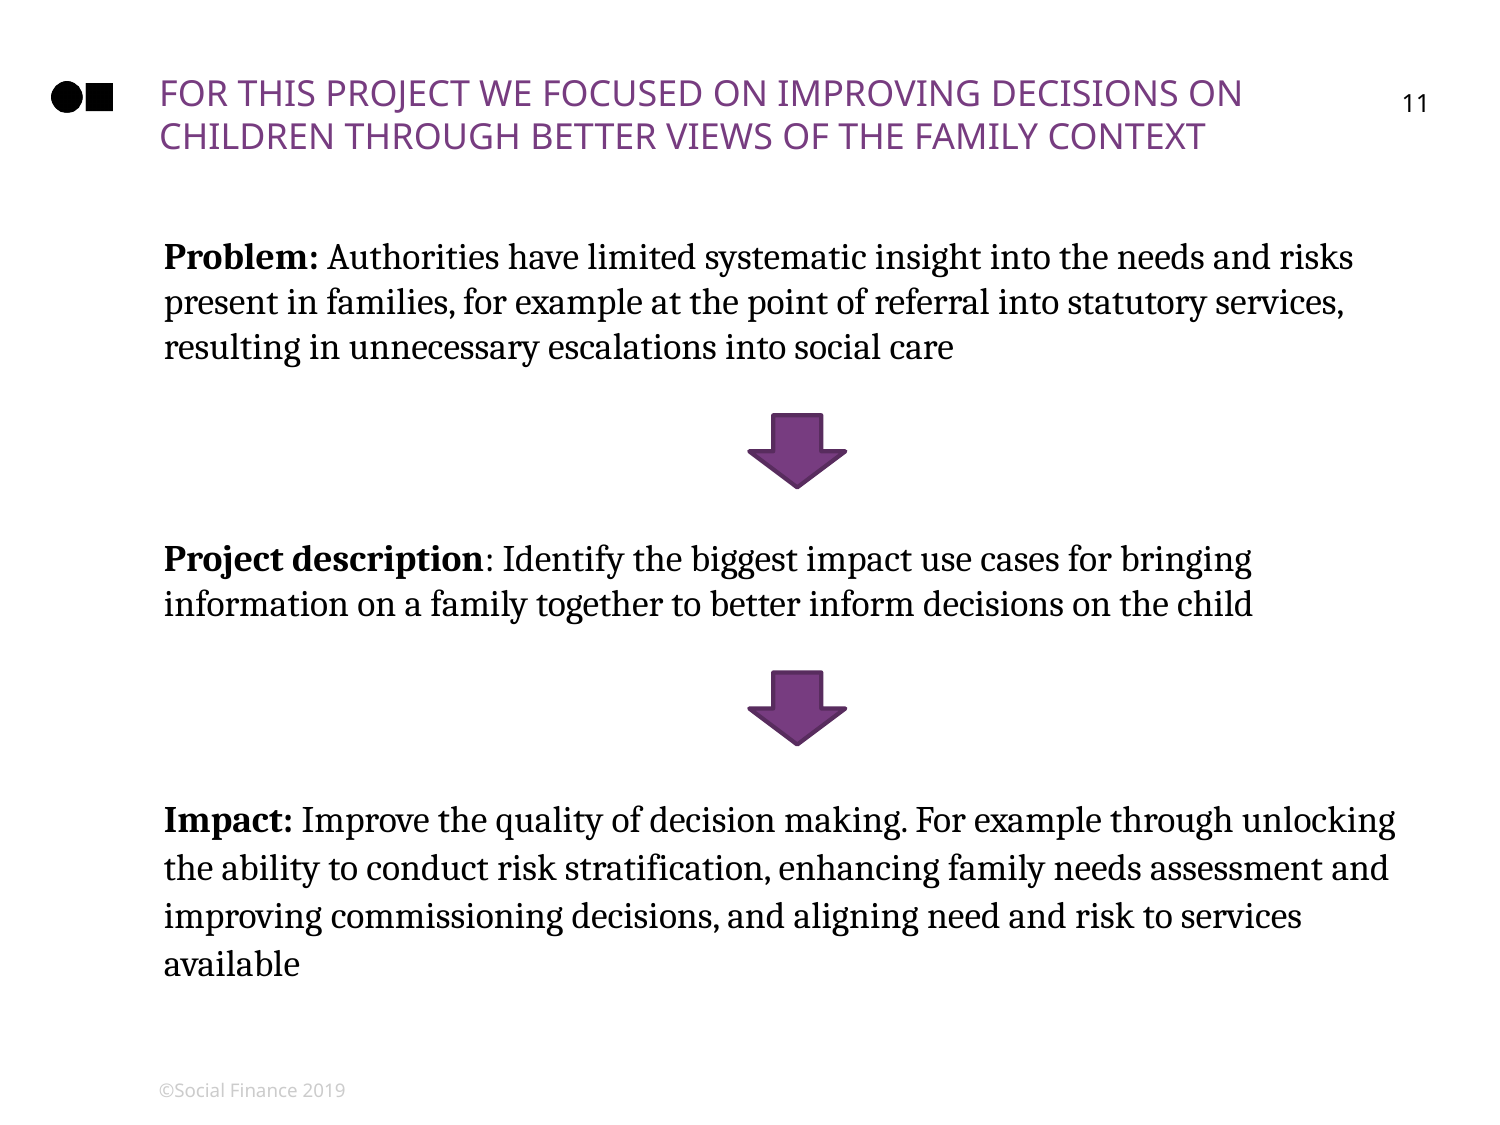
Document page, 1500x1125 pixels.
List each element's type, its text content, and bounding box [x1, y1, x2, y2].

title for this project we focused on IMPROVING decisions on children through better views OF THE FAMILY CONTEXT [159, 70, 1357, 183]
text_box [747, 413, 848, 490]
slide_number 11 [1388, 87, 1431, 148]
text_box Project description: Identify the biggest impact use cases for bringing information on a family together to better inform decisions on the child [163, 534, 1431, 625]
picture [51, 81, 113, 113]
text_box Impact: Improve the quality of decision making. For example through unlocking the ability to conduct risk stratification, enhancing family needs assessment and improving commissioning decisions, and aligning need and risk to services available [163, 791, 1431, 985]
text_box Problem: Authorities have limited systematic insight into the needs and risks present in families, for example at the point of referral into statutory services, resulting in unnecessary escalations into social care [163, 231, 1431, 367]
text_box [747, 670, 848, 747]
